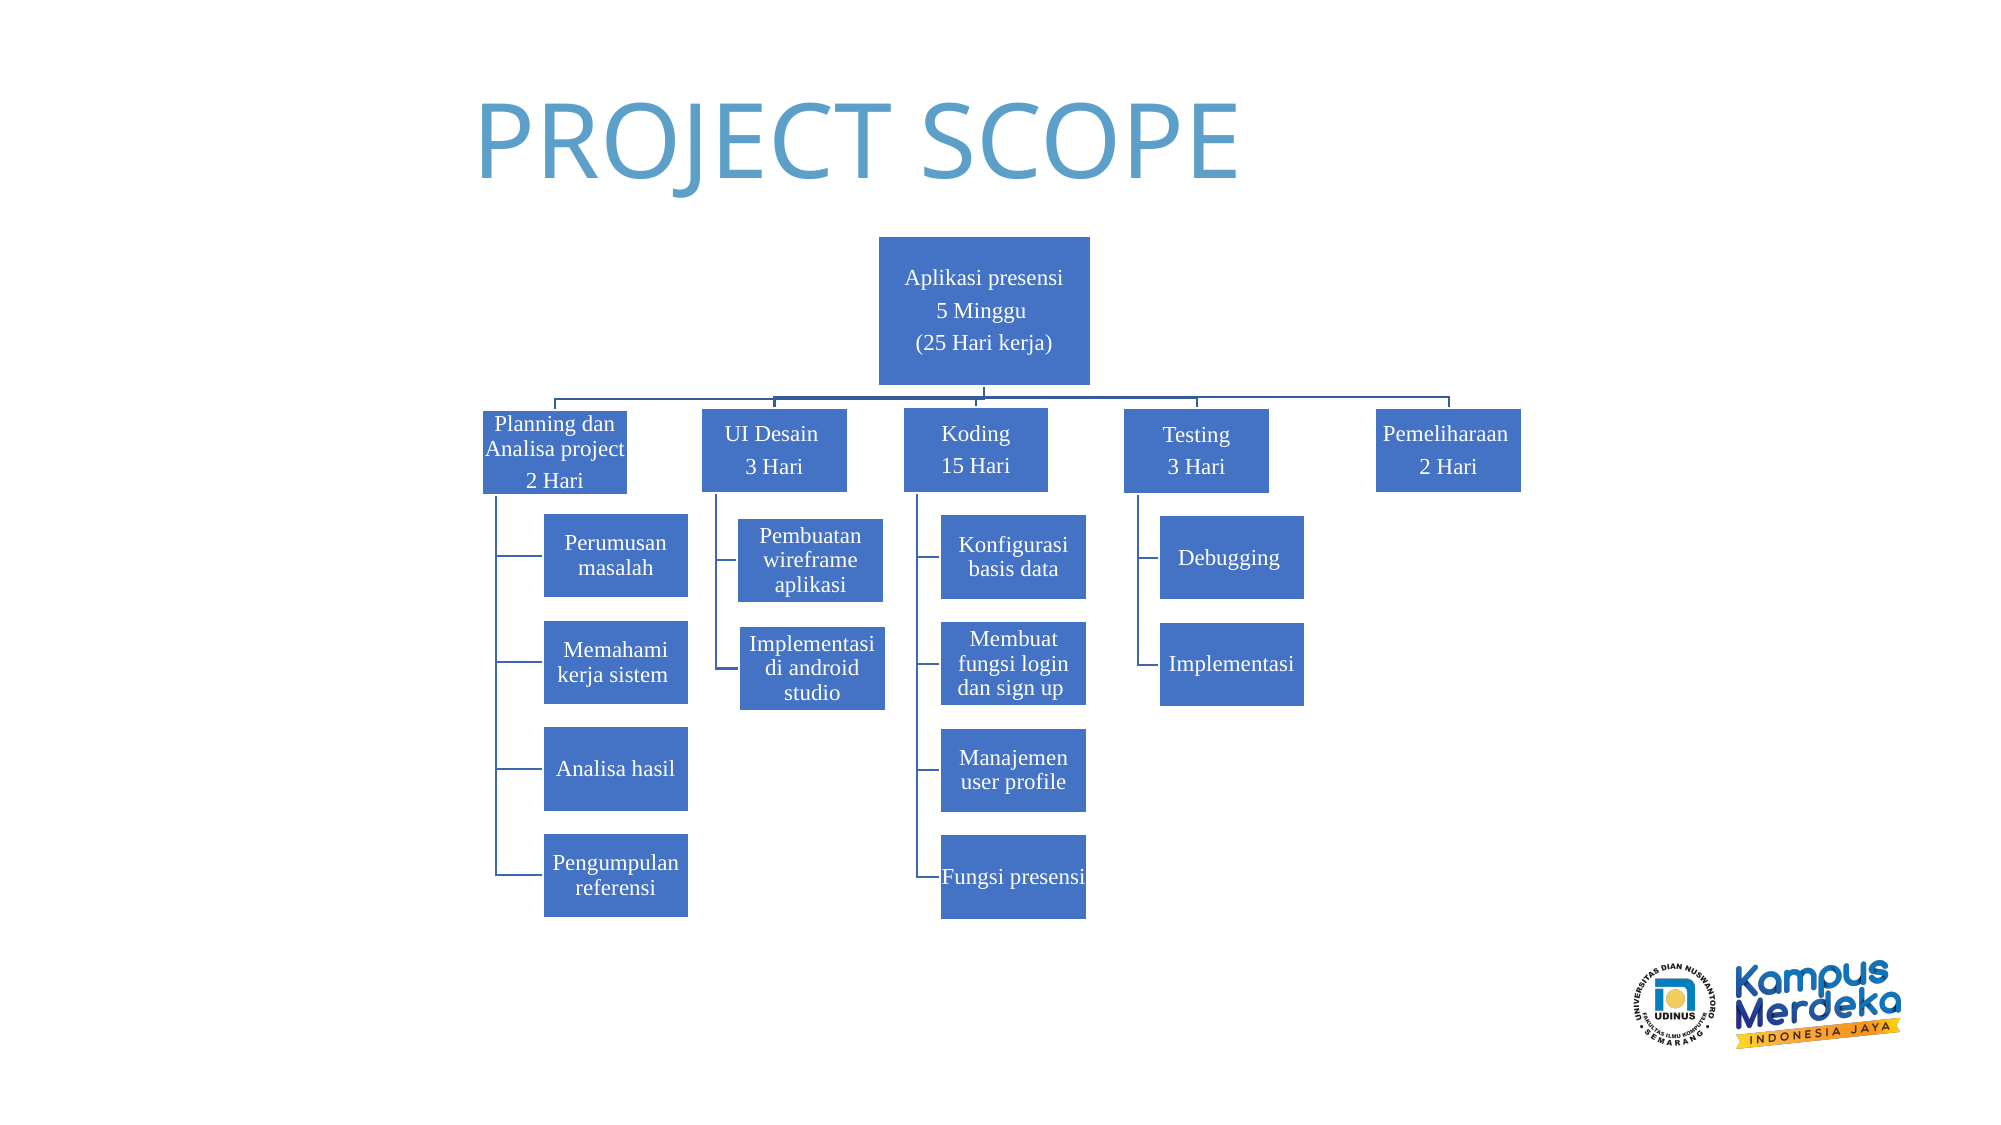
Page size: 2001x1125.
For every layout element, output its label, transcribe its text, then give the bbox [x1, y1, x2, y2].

picture [1612, 960, 1901, 1049]
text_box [358, 235, 1641, 920]
text_box PROJECT SCOPE [458, 81, 1542, 232]
